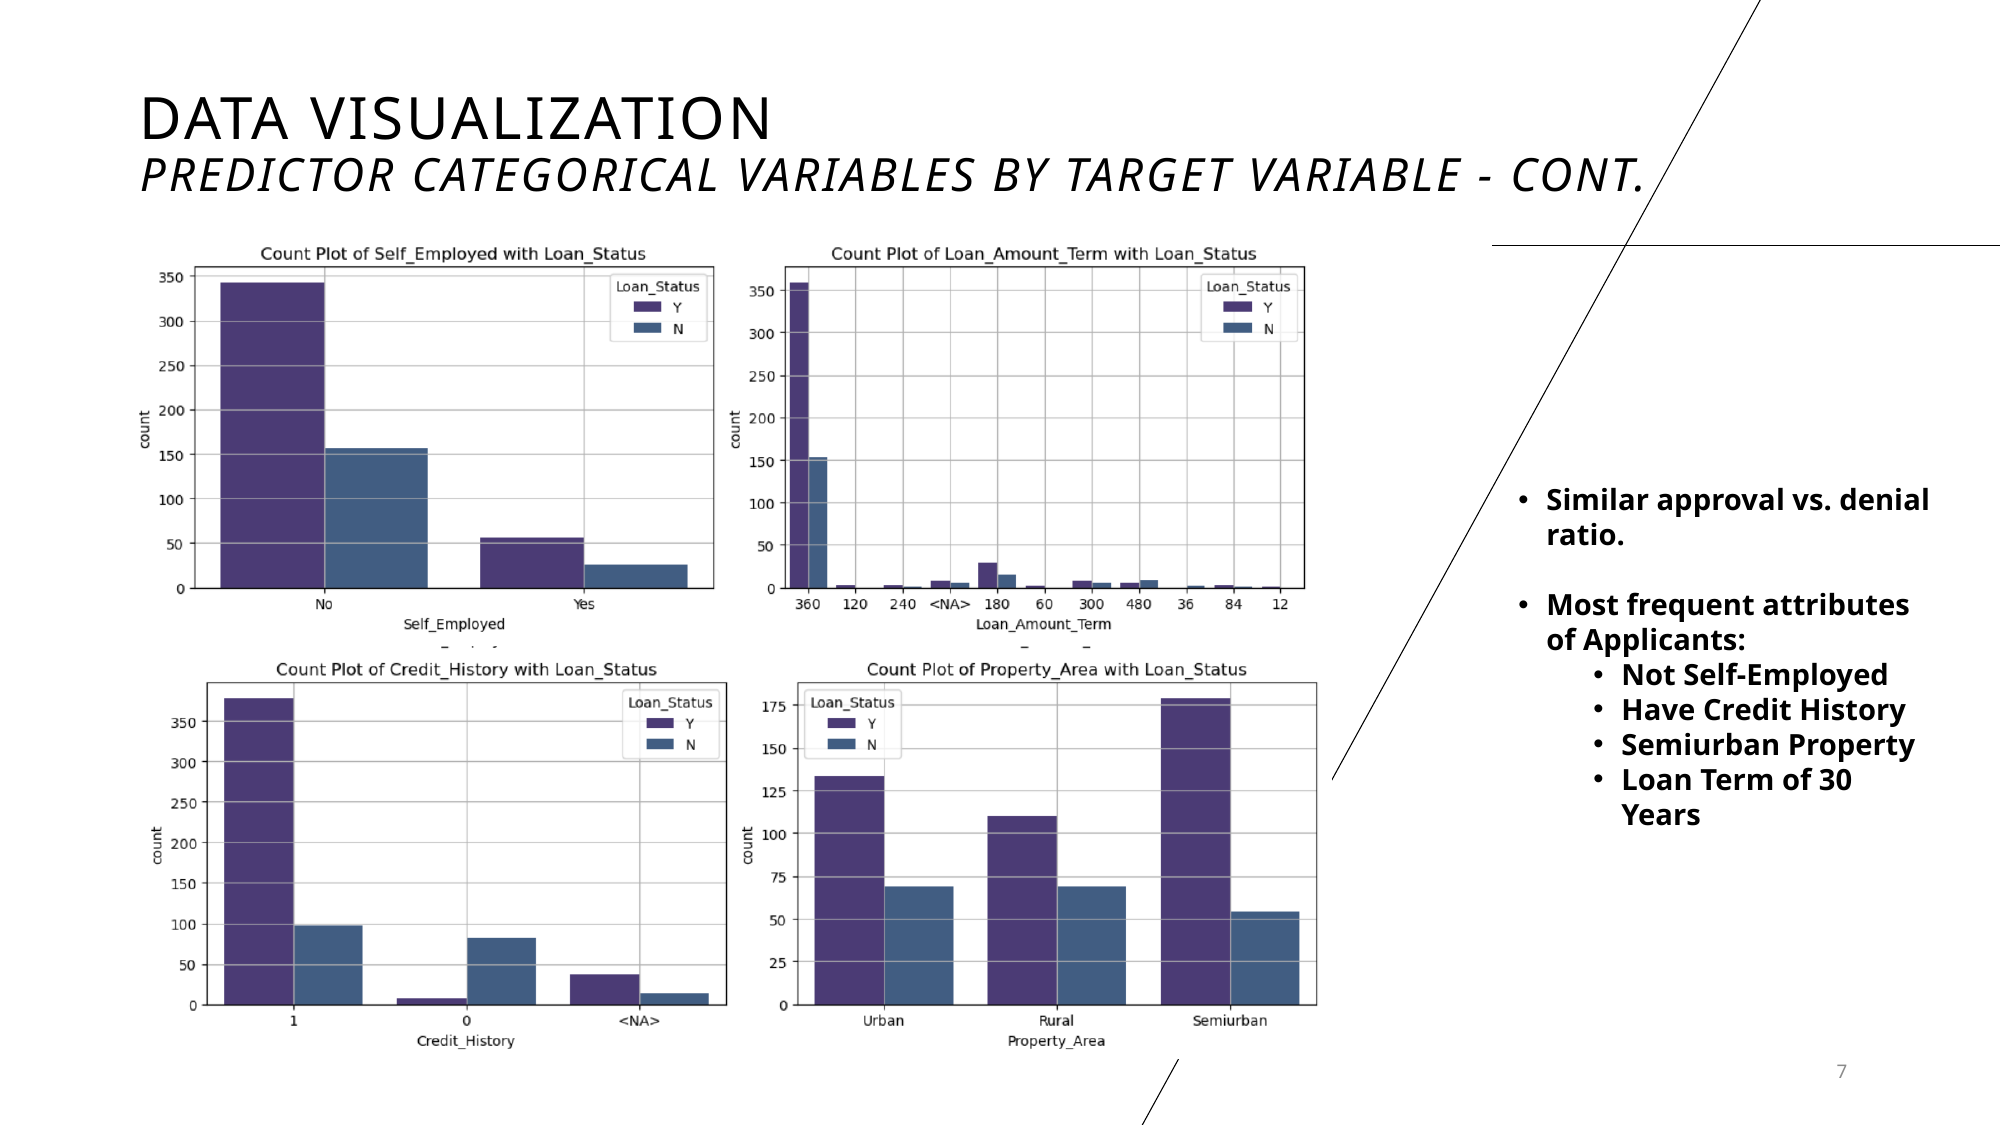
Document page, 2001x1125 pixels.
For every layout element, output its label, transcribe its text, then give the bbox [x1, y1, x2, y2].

picture [115, 240, 1332, 1059]
text_box DATA VISUALIZATION Predictor Categorical Variables by Target Variable - Cont. [124, 11, 1933, 210]
text_box Similar approval vs. denial ratio. Most frequent attributes of Applicants: Not Self-Employed Have Credit History Semiurban Property Loan Term of 30 Years [1503, 474, 1952, 839]
slide_number 7 [1412, 1042, 1863, 1103]
